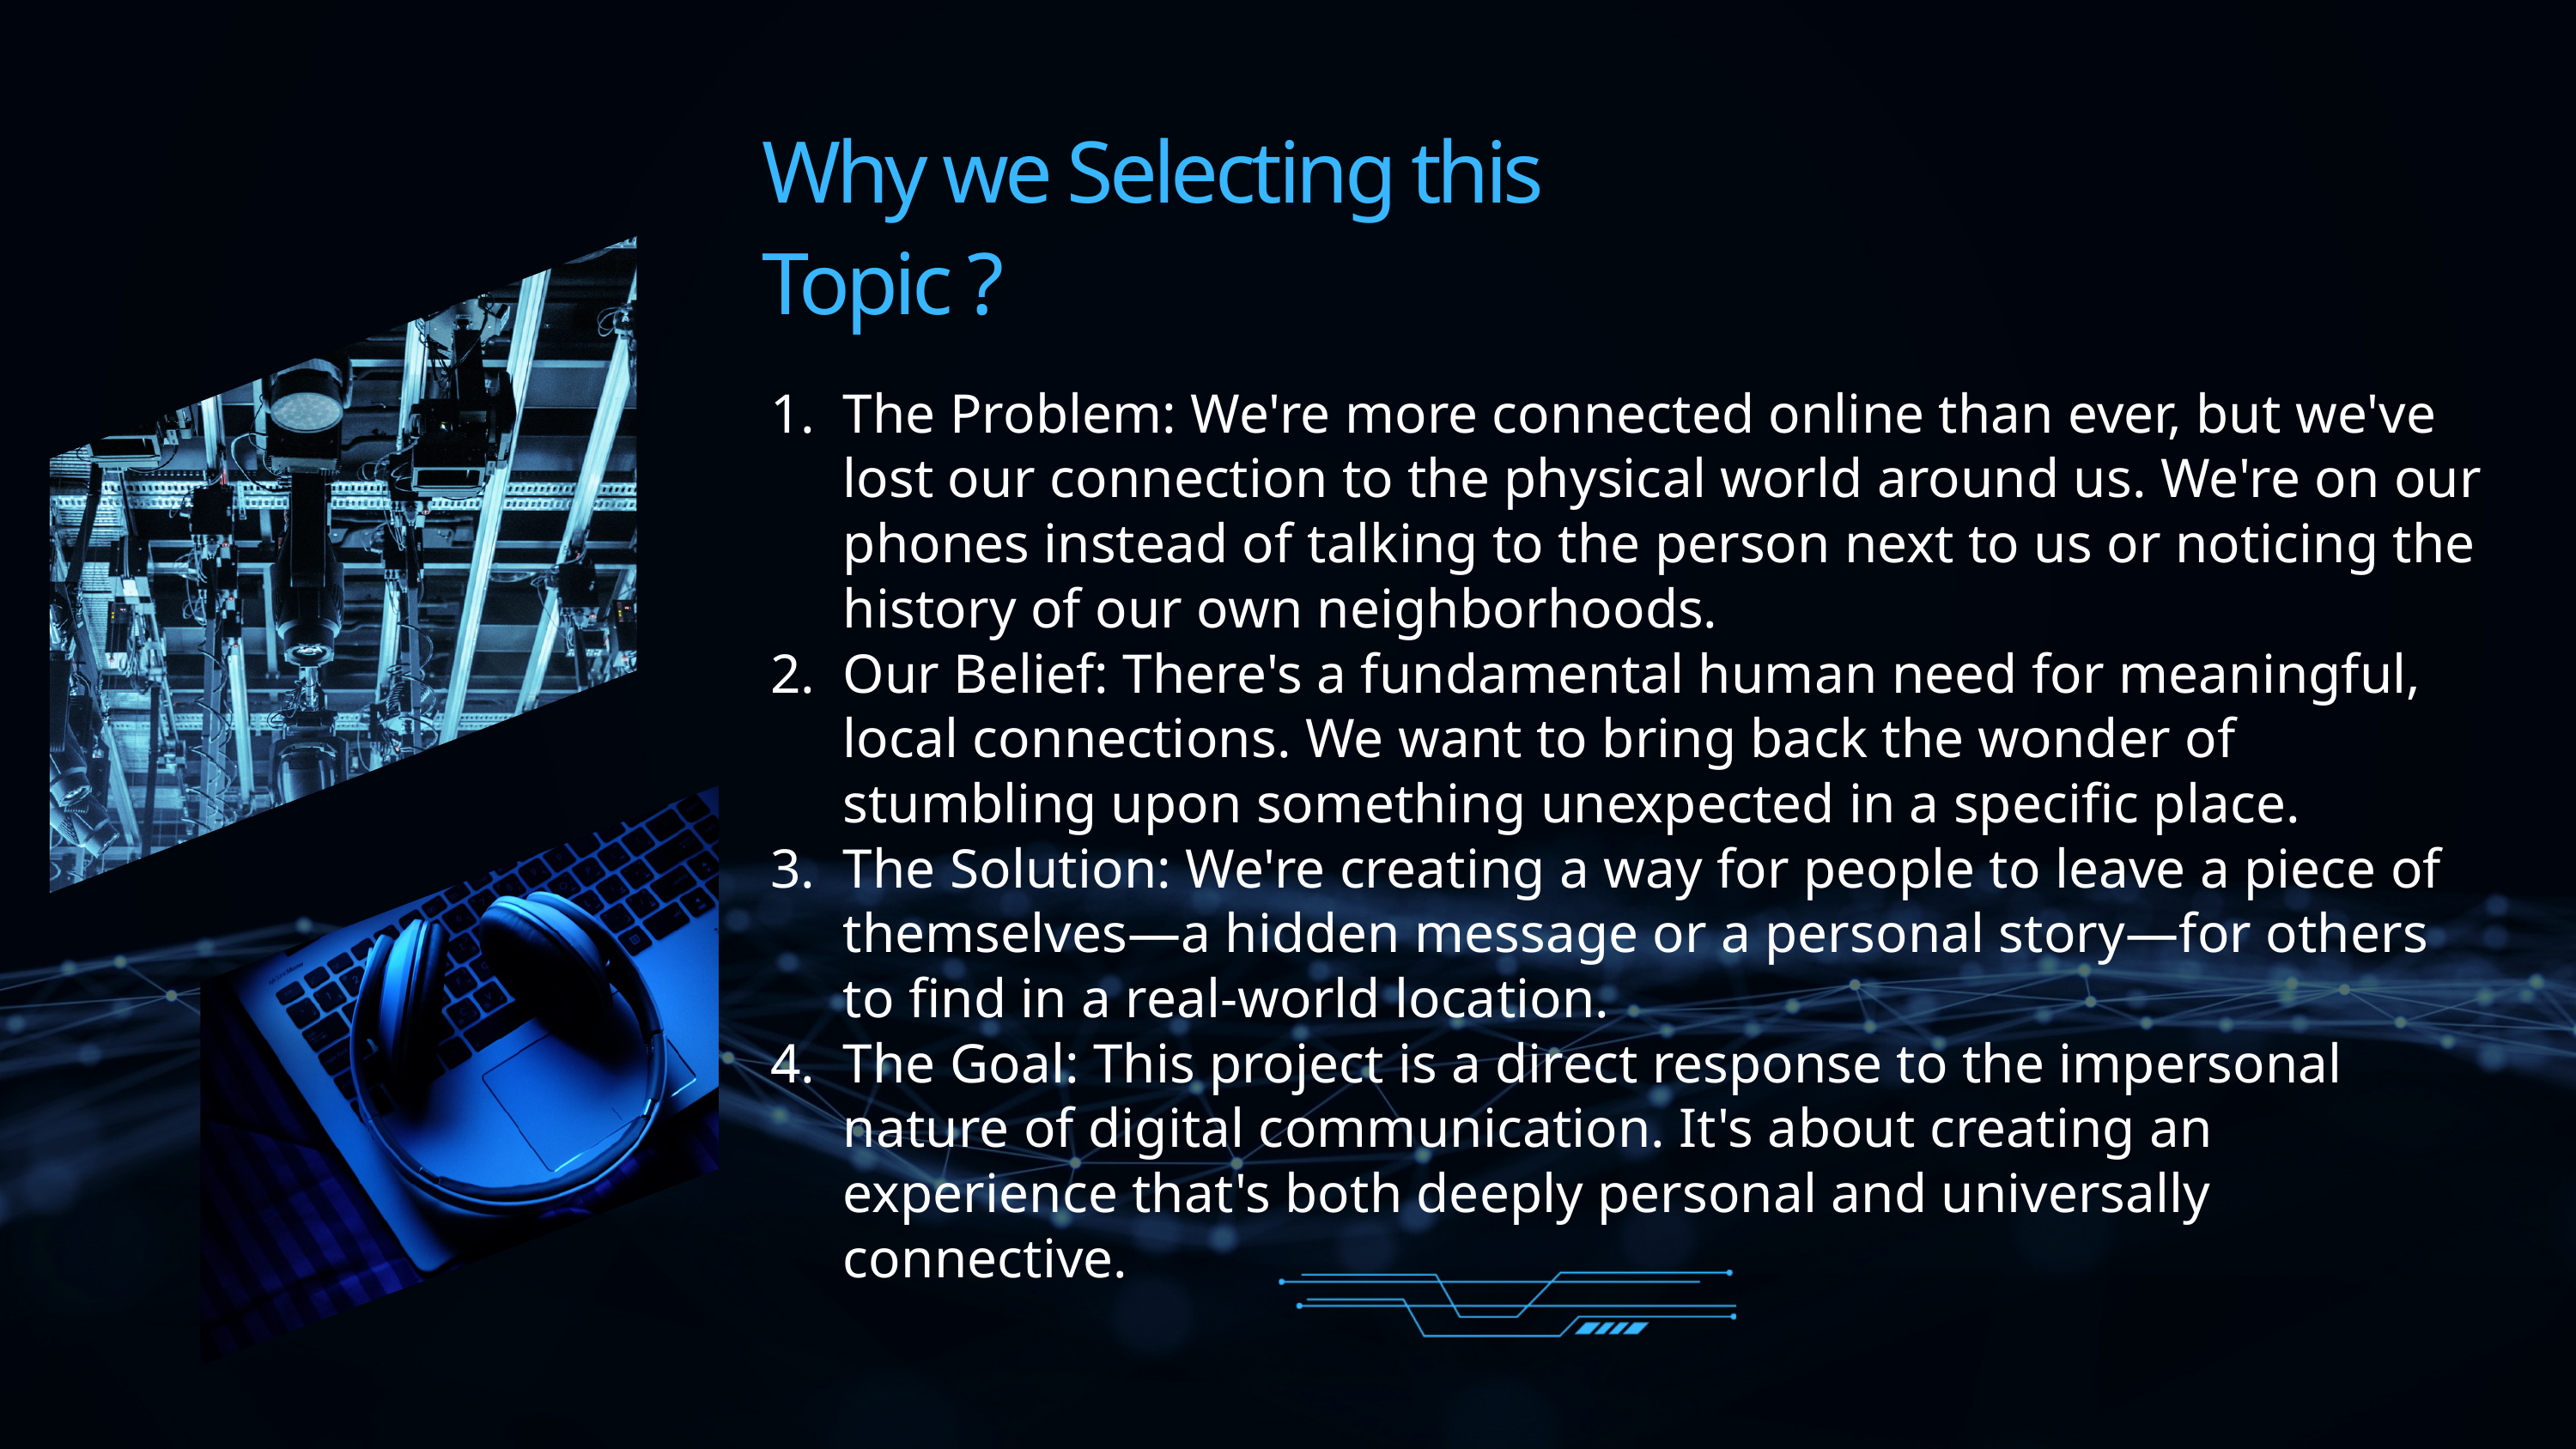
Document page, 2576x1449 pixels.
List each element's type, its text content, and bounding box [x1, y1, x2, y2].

text_box Why we Selecting this Topic ? [762, 106, 1796, 332]
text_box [49, 235, 637, 894]
text_box The Problem: We're more connected online than ever, but we've lost our connection to the physical world around us. We're on our phones instead of talking to the person next to us or noticing the history of our own neighborhoods. Our Belief: There's a fundamental human need for meaningful, local connections. We want to bring back the wonder of stumbling upon something unexpected in a specific place. The Solution: We're creating a way for people to leave a piece of themselves—a hidden message or a personal story—for others to find in a real-world location. The Goal: This project is a direct response to the impersonal nature of digital communication. It's about creating an experience that's both deeply personal and universally connective. [770, 378, 2496, 1288]
text_box [0, 0, 2576, 1449]
text_box [1279, 1288, 1737, 1337]
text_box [200, 785, 720, 1367]
